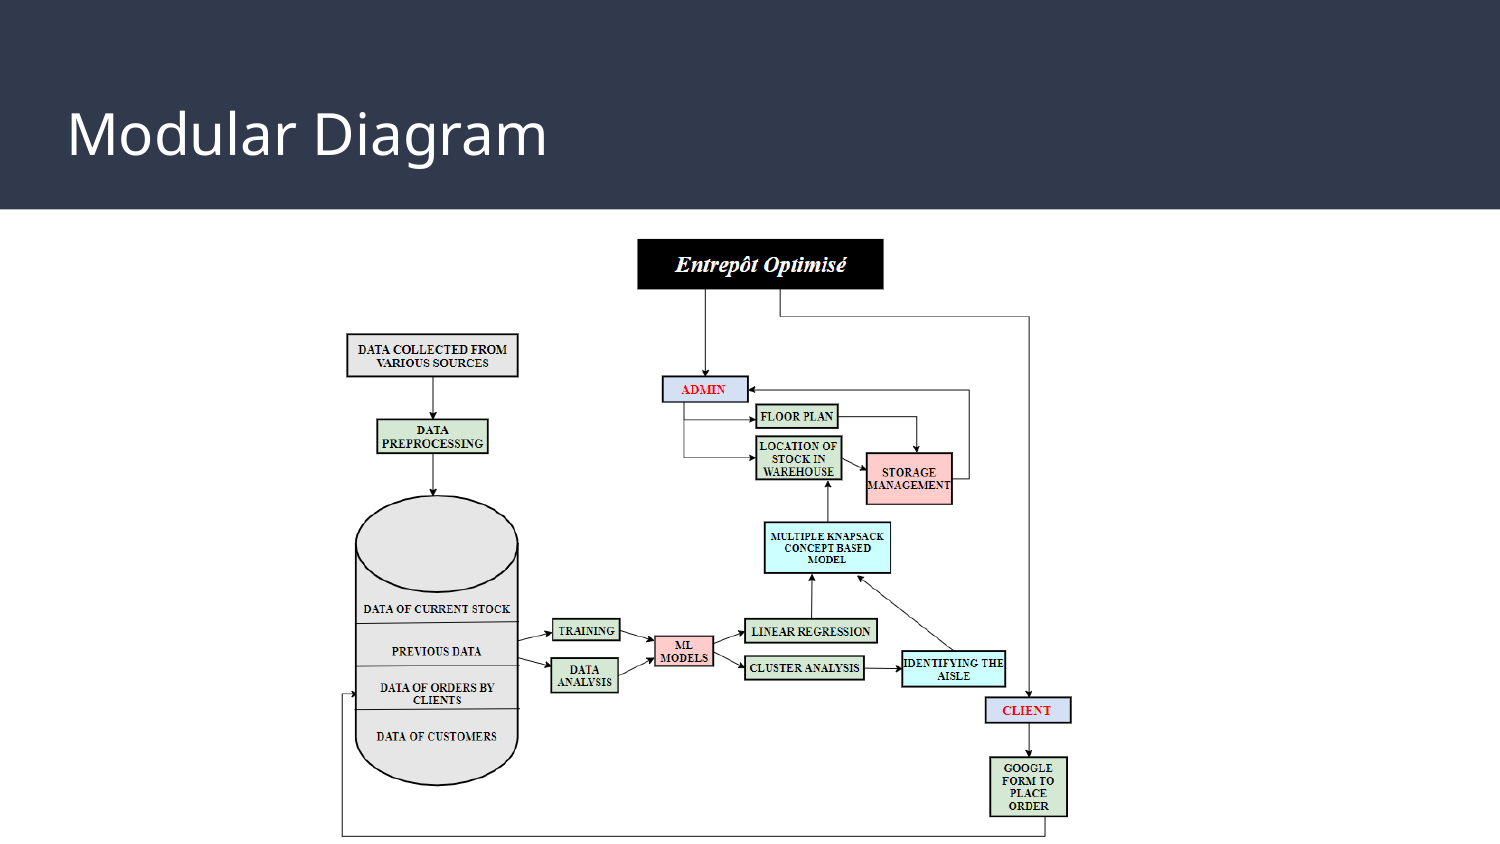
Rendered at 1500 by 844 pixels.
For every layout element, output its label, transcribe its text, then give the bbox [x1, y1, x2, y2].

title Modular Diagram [51, 82, 1449, 185]
picture [336, 213, 1079, 844]
